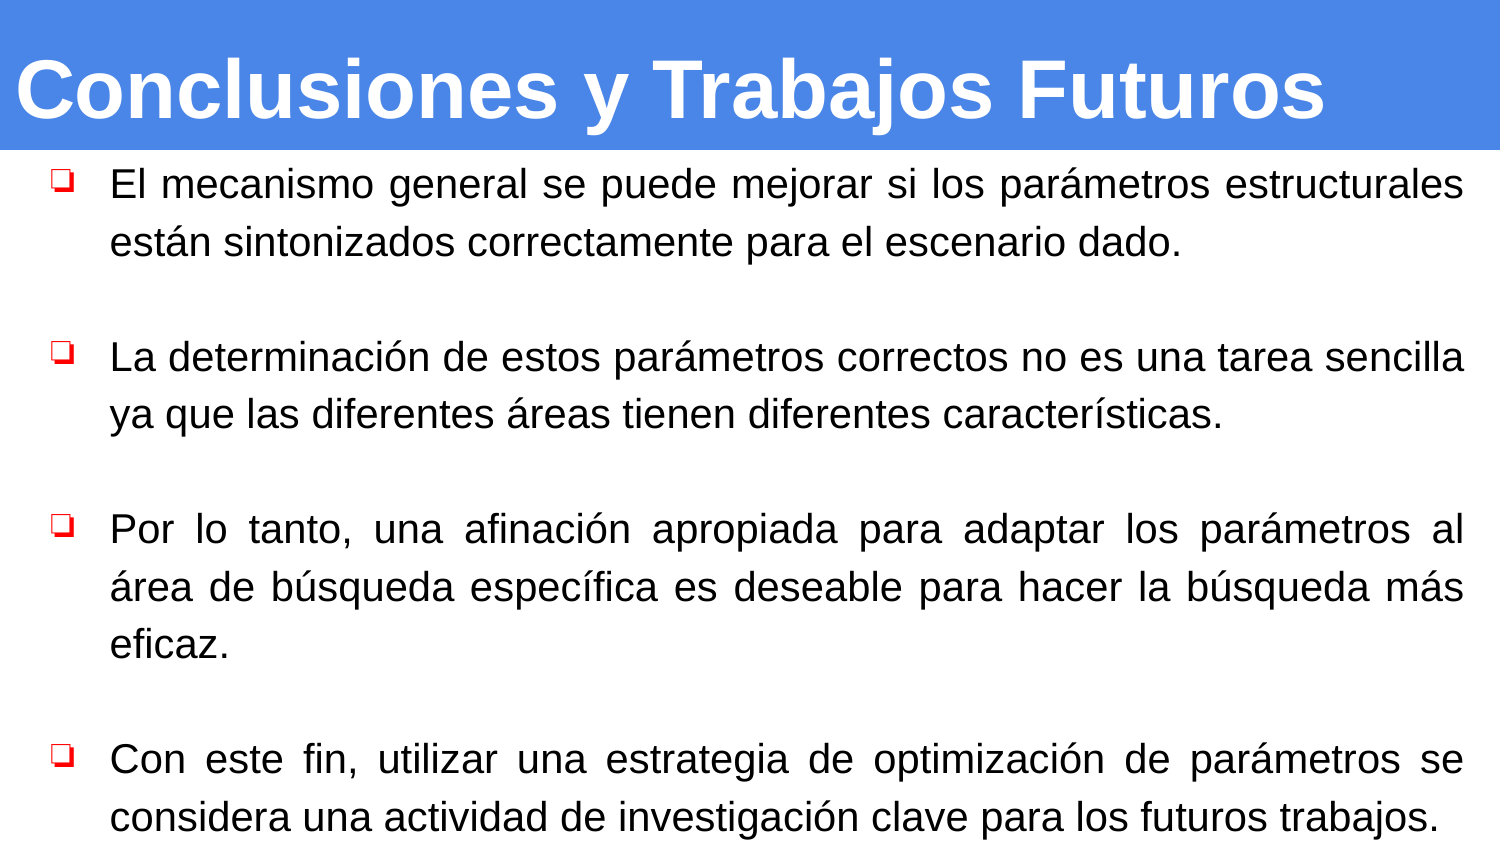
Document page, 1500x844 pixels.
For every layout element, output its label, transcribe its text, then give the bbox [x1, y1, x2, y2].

title Conclusiones y Trabajos Futuros [0, 0, 1500, 150]
text_box El mecanismo general se puede mejorar si los parámetros estructurales están sintonizados correctamente para el escenario dado. La determinación de estos parámetros correctos no es una tarea sencilla ya que las diferentes áreas tienen diferentes características. Por lo tanto, una afinación apropiada para adaptar los parámetros al área de búsqueda específica es deseable para hacer la búsqueda más eficaz. Con este fin, utilizar una estrategia de optimización de parámetros se considera una actividad de investigación clave para los futuros trabajos. [19, 453, 1481, 536]
